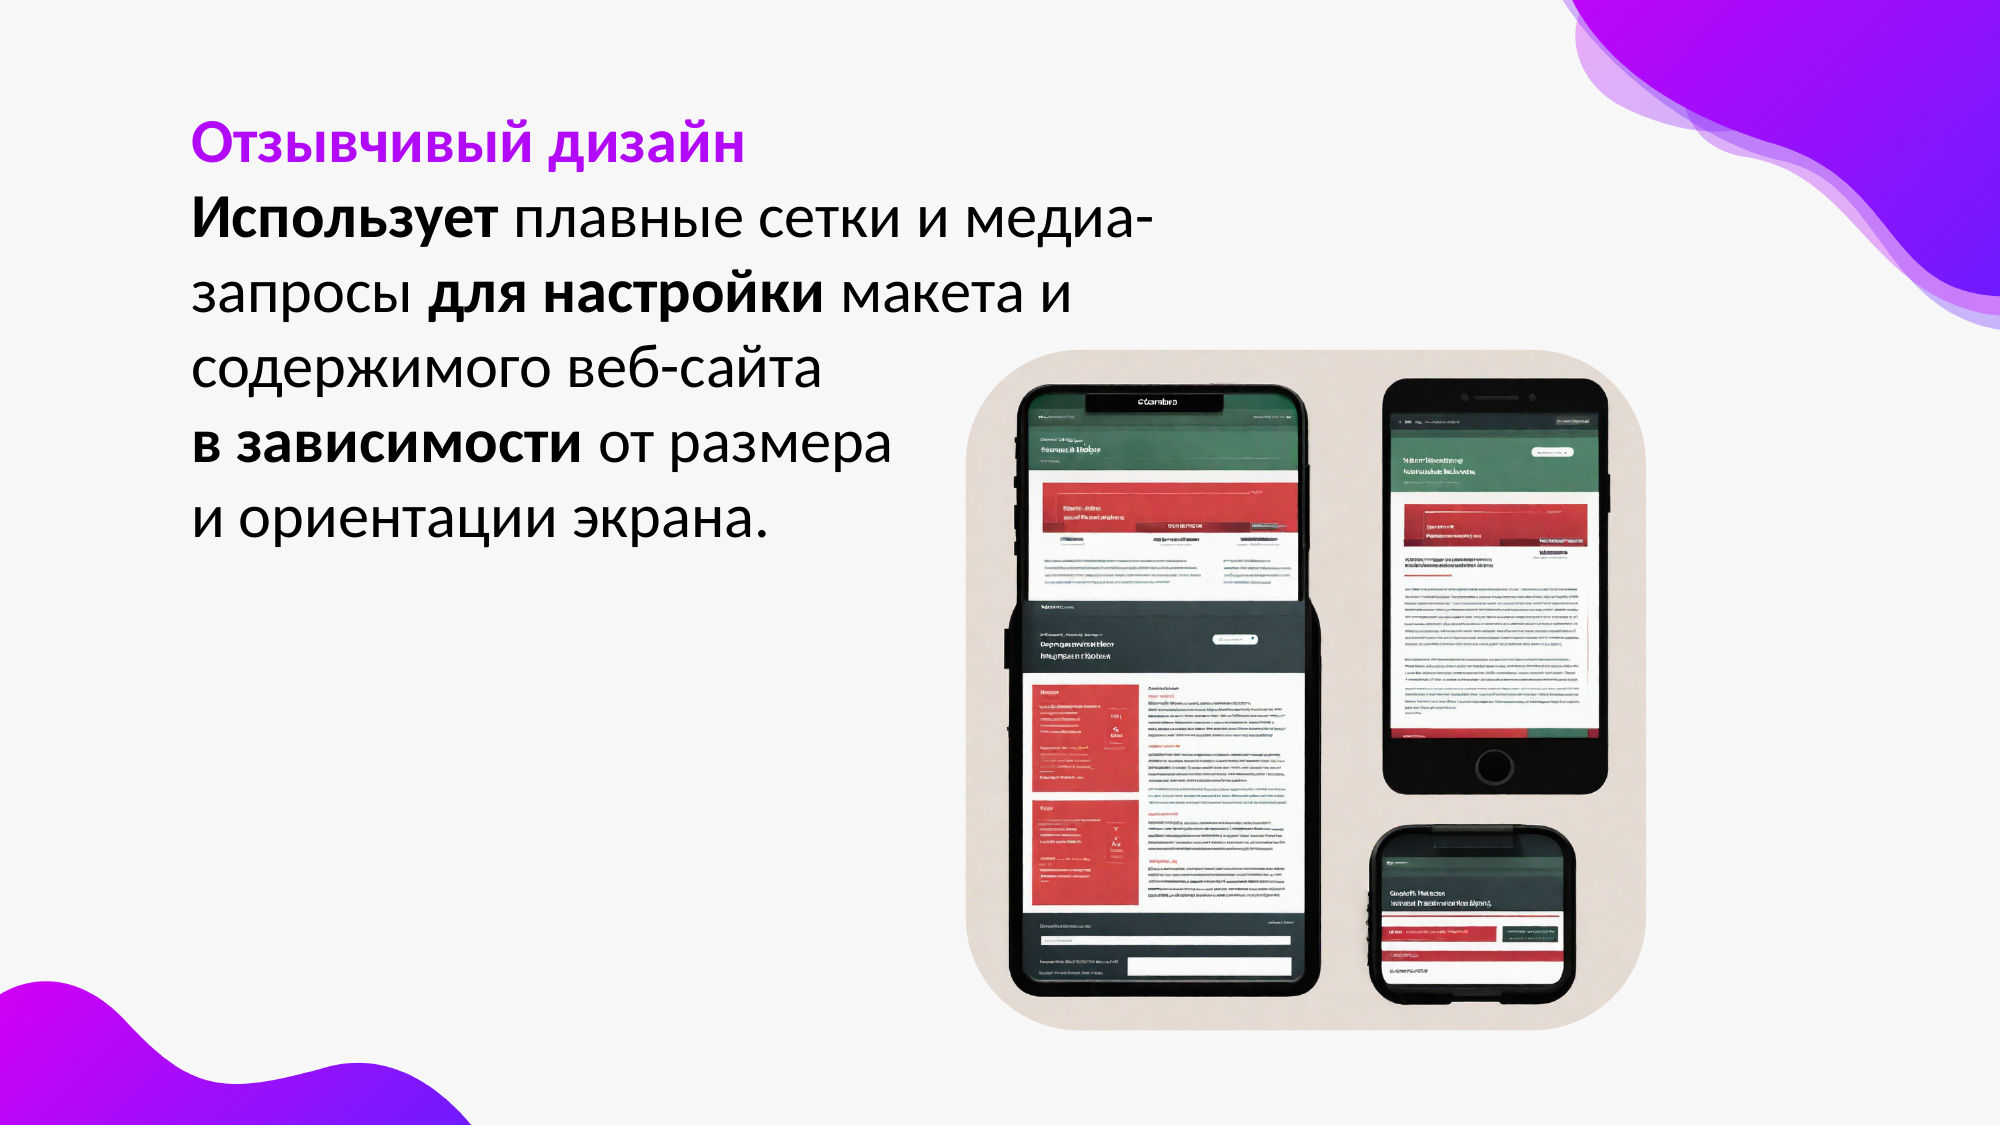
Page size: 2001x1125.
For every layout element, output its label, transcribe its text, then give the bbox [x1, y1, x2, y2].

picture [0, 0, 2000, 1125]
text_box Отзывчивый дизайн Использует плавные сетки и медиа-запросы для настройки макета и содержимого веб-сайта в зависимости от размера и ориентации экрана. [176, 92, 1177, 558]
